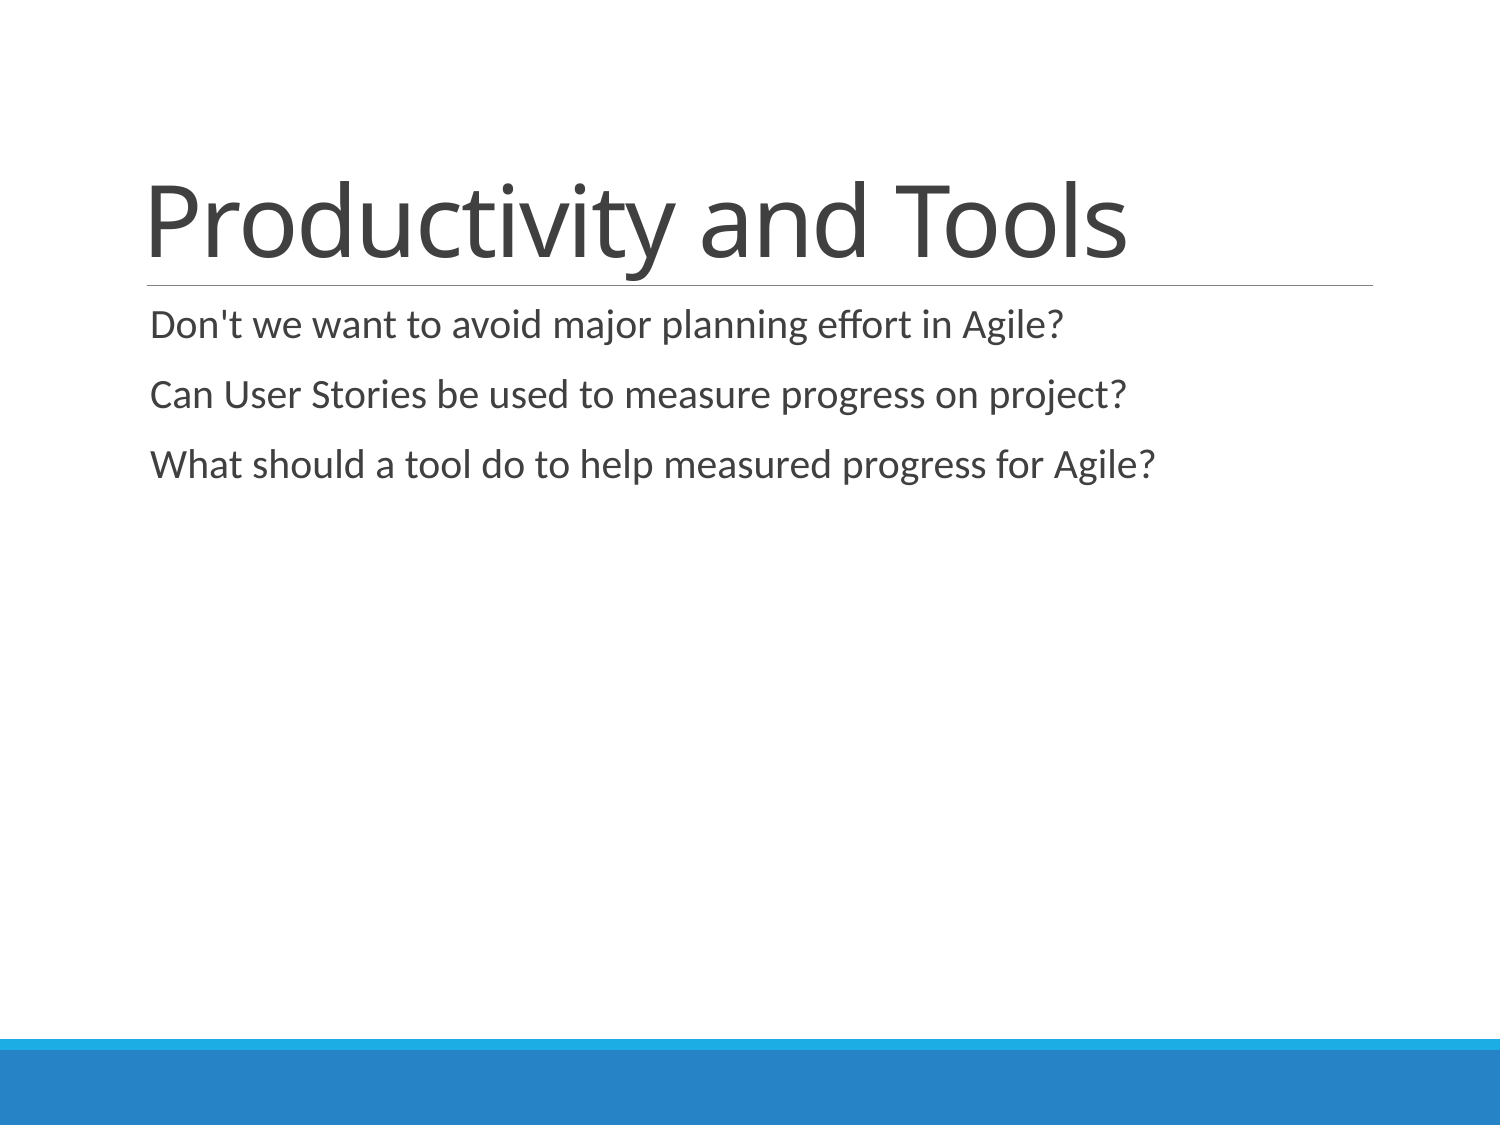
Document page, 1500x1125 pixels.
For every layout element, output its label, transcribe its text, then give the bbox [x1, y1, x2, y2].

title Productivity and Tools [134, 46, 1373, 286]
list Don't we want to avoid major planning effort in Agile? Can User Stories be used to measure progress on project? What should a tool do to help measured progress for Agile? [134, 302, 1373, 964]
